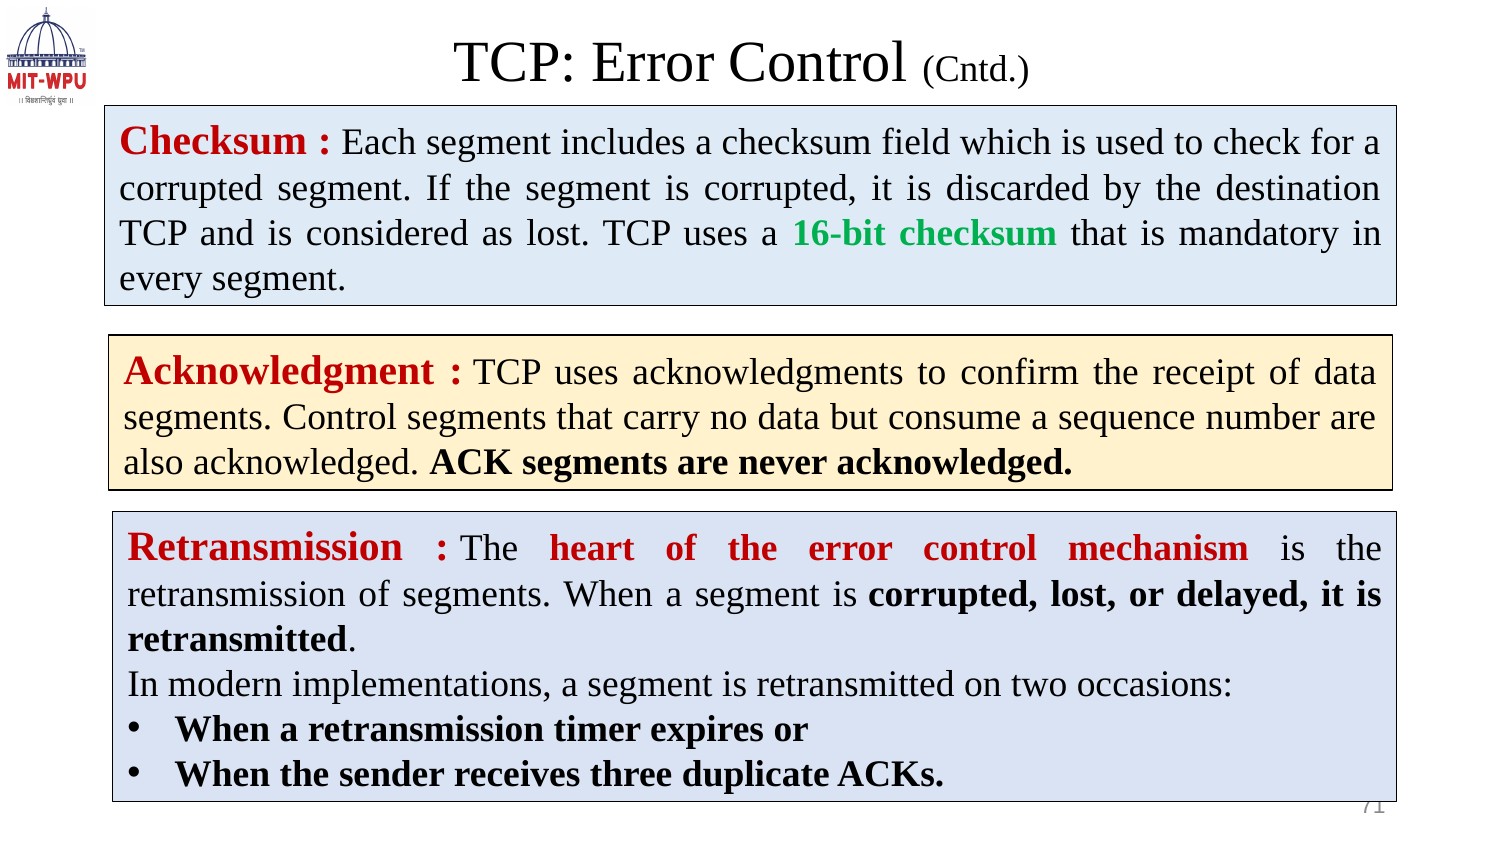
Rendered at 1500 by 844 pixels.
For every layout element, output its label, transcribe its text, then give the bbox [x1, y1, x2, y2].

picture [6, 7, 96, 106]
title TCP: Error Control (Cntd.) [104, 19, 1380, 105]
text_box Checksum : Each segment includes a checksum field which is used to check for a corrupted segment. If the segment is corrupted, it is discarded by the destination TCP and is considered as lost. TCP uses a 16-bit checksum that is mandatory in every segment. [104, 105, 1397, 306]
slide_number 71 [1059, 802, 1397, 827]
text_box Retransmission : The heart of the error control mechanism is the retransmission of segments. When a segment is corrupted, lost, or delayed, it is retransmitted. In modern implementations, a segment is retransmitted on two occasions: When a retransmission timer expires or When the sender receives three duplicate ACKs. [112, 511, 1397, 802]
text_box Acknowledgment : TCP uses acknowledgments to confirm the receipt of data segments. Control segments that carry no data but consume a sequence number are also acknowledged. ACK segments are never acknowledged. [108, 335, 1393, 490]
